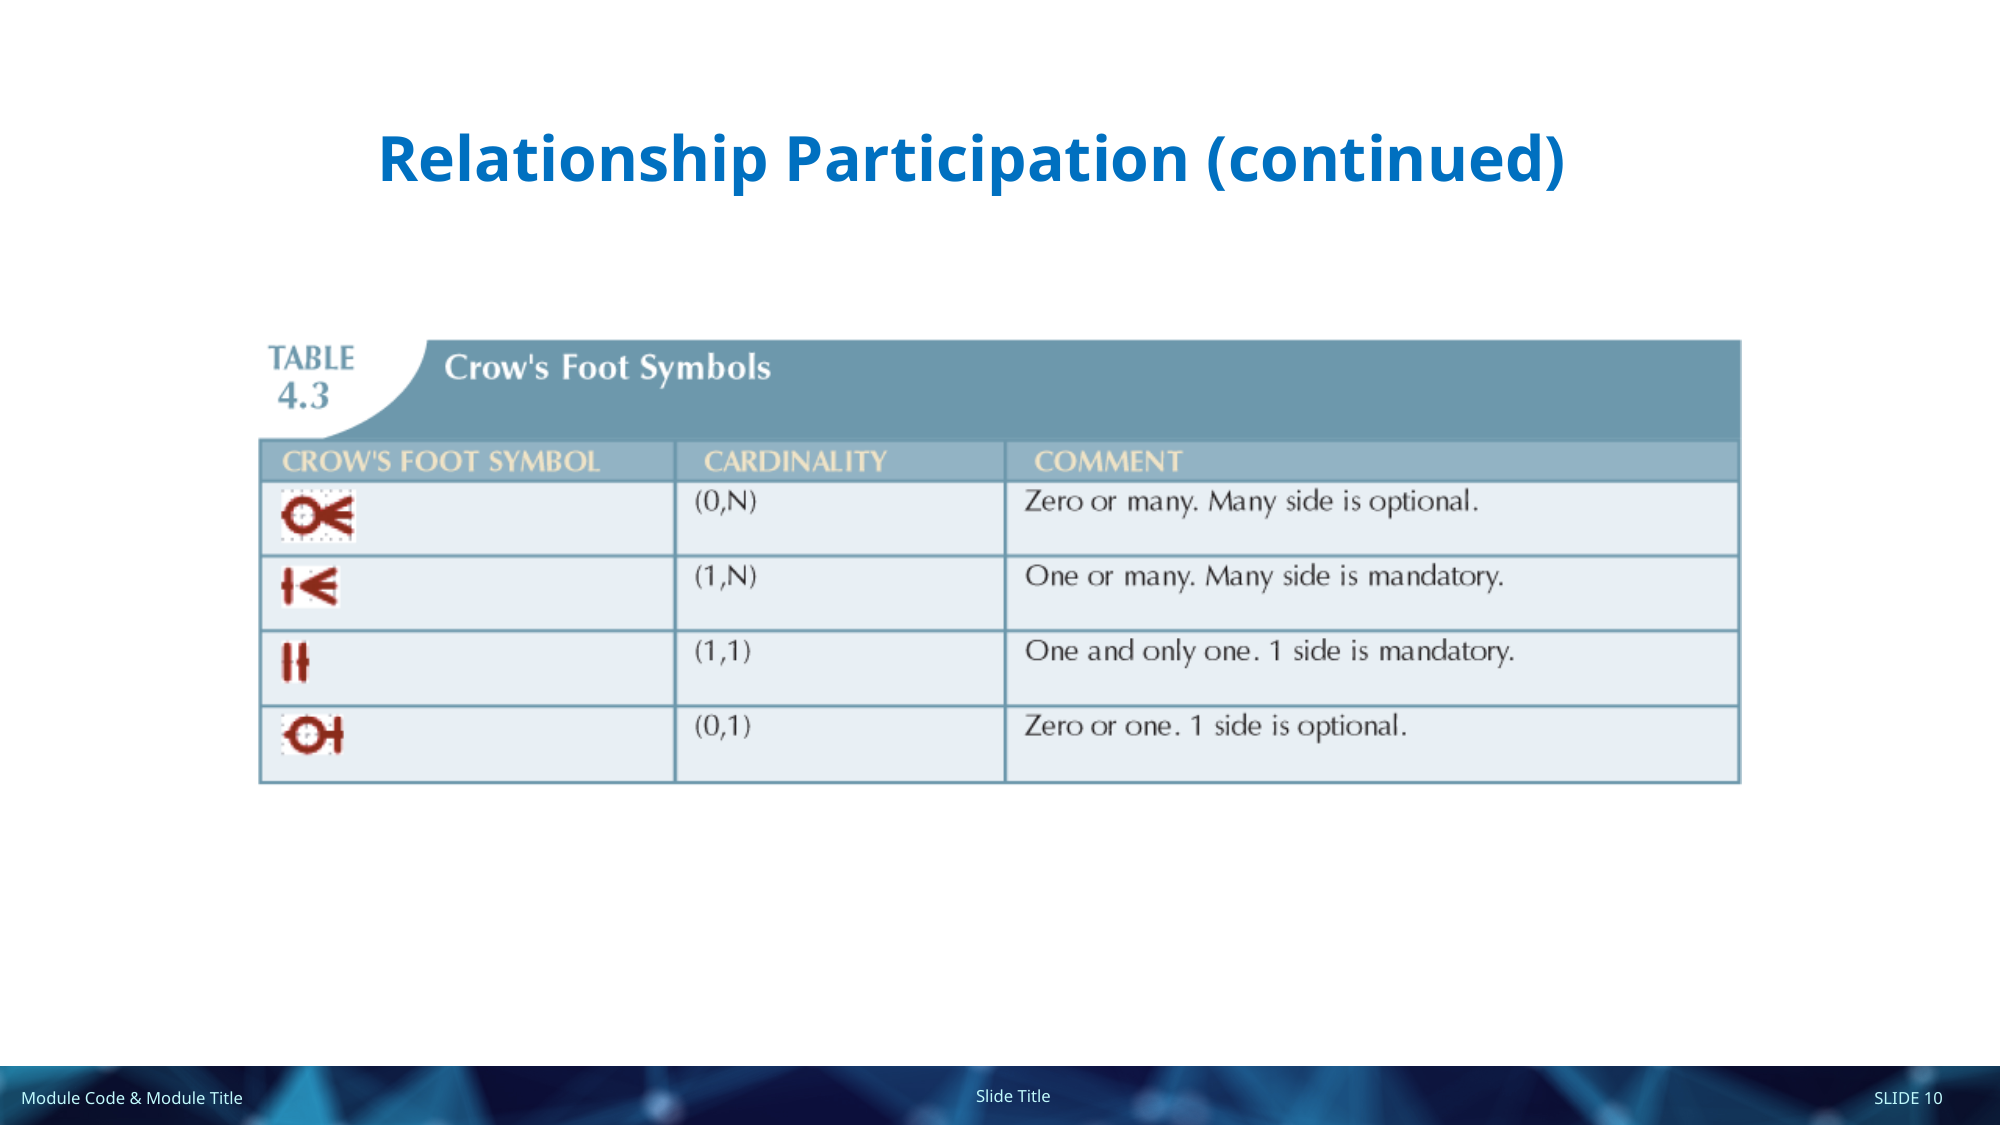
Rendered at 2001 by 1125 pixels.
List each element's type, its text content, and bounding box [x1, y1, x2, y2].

picture [0, 1066, 2000, 1125]
title Relationship Participation (continued) [362, 62, 1638, 250]
picture [258, 339, 1742, 786]
